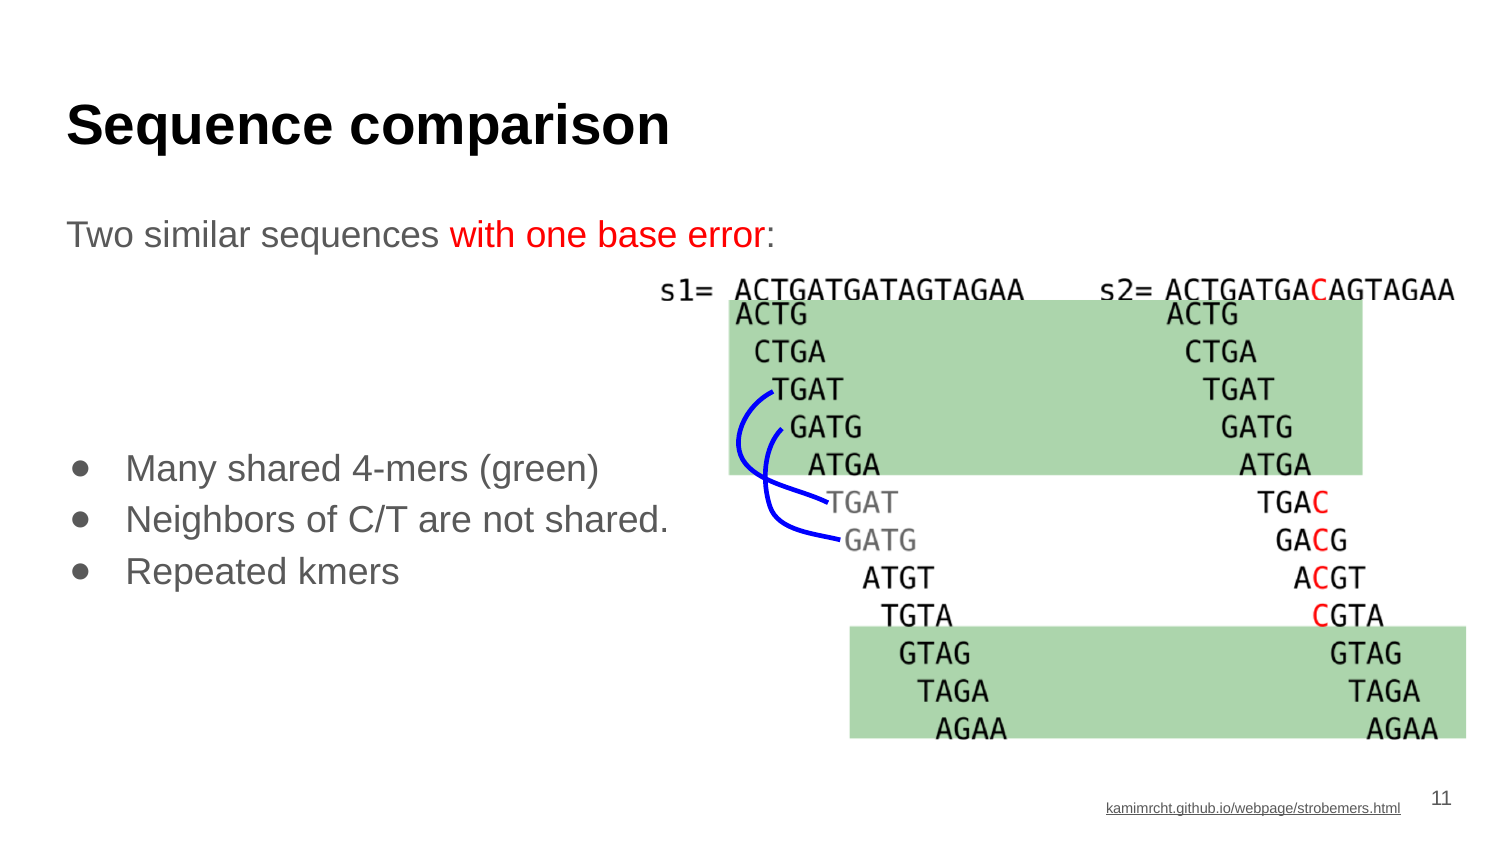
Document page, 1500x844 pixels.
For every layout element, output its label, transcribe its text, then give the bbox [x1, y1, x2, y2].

list Many shared 4-mers (green) Neighbors of C/T are not shared. Repeated kmers [35, 421, 689, 649]
title Sequence comparison [51, 72, 833, 167]
slide_number ‹#› [1377, 778, 1468, 830]
list Two similar sequences with one base error: [51, 189, 1122, 271]
text_box kamimrcht.github.io/webpage/strobemers.html [1091, 790, 1377, 826]
picture [659, 269, 1467, 773]
